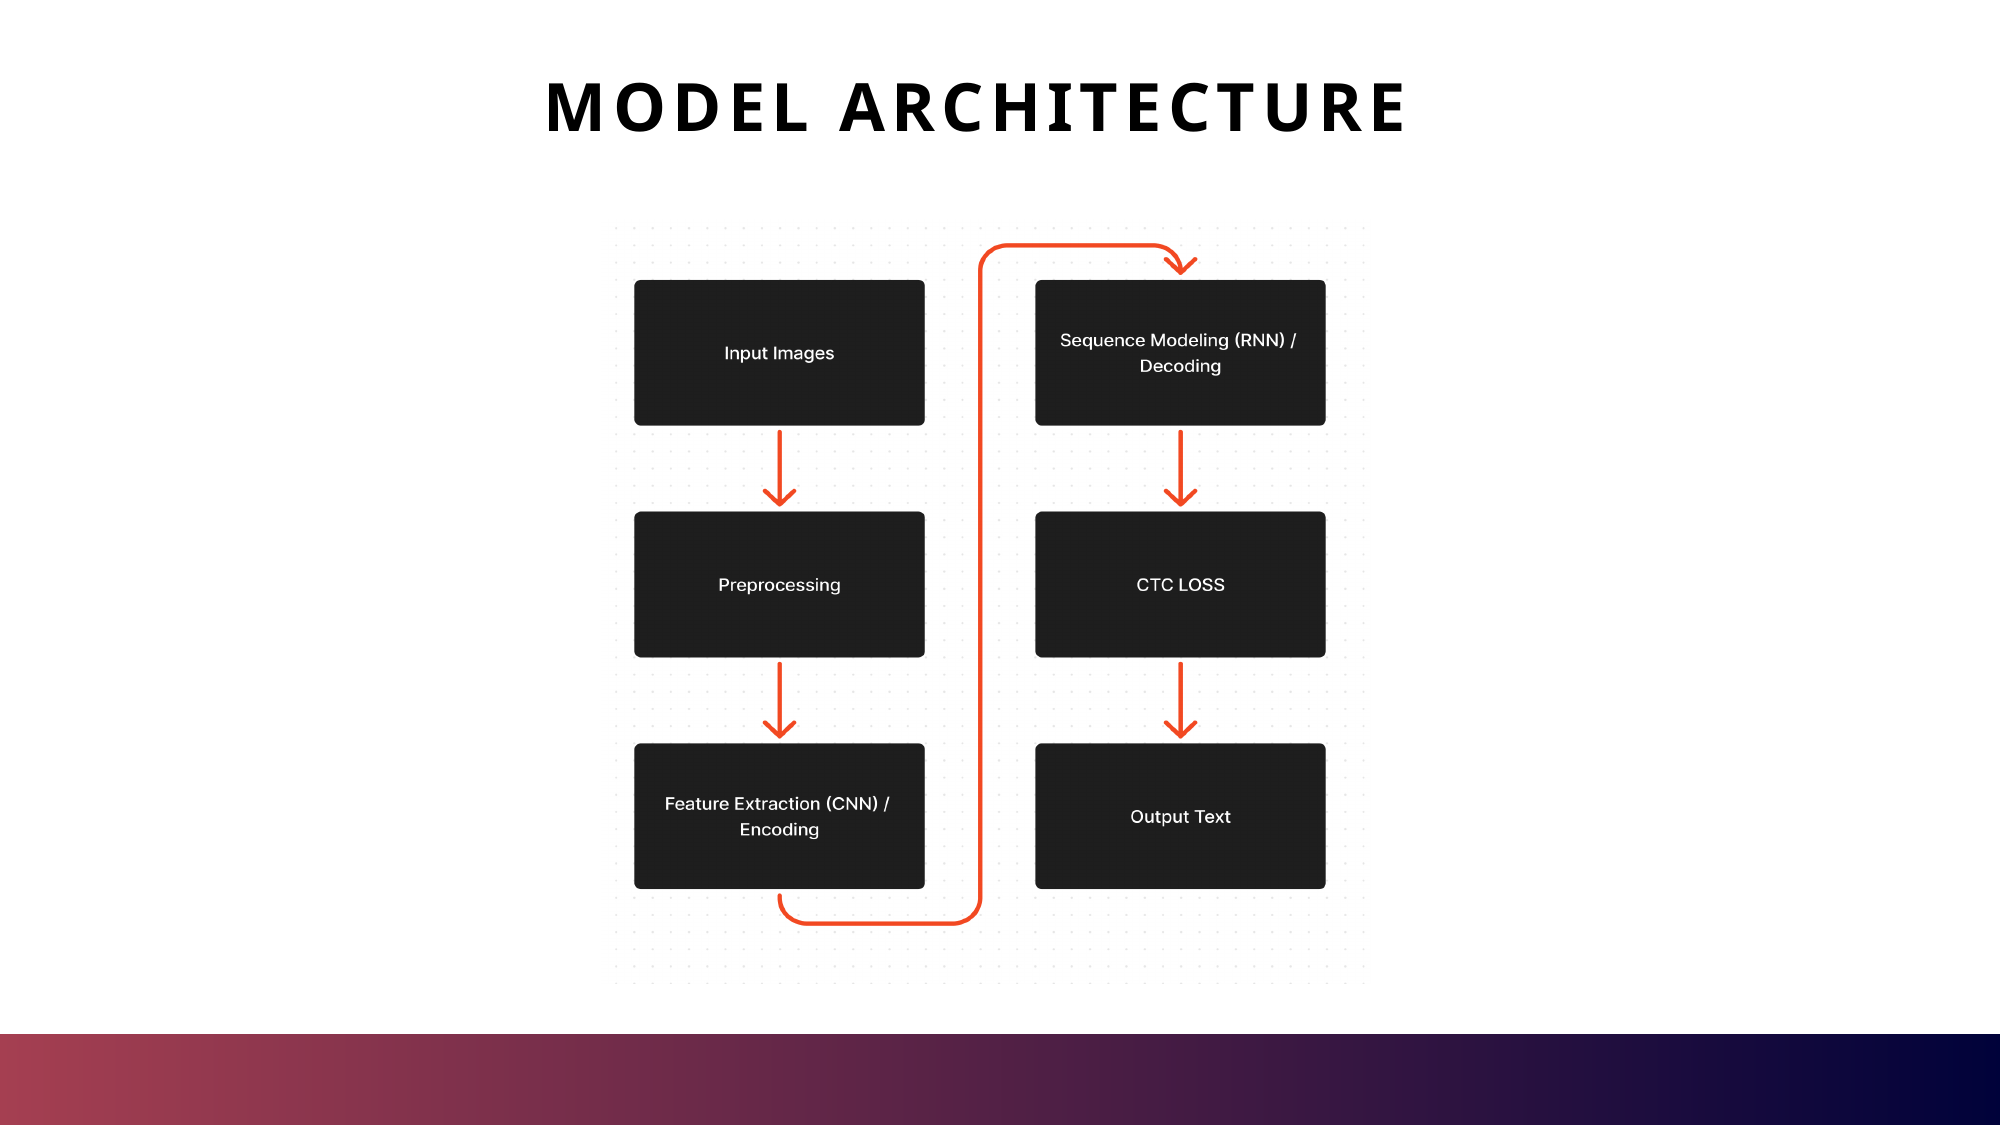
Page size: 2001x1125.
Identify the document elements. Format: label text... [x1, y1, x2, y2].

picture [600, 218, 1372, 985]
text_box [0, 1033, 2000, 1125]
title Model Architecture [116, 41, 1842, 260]
